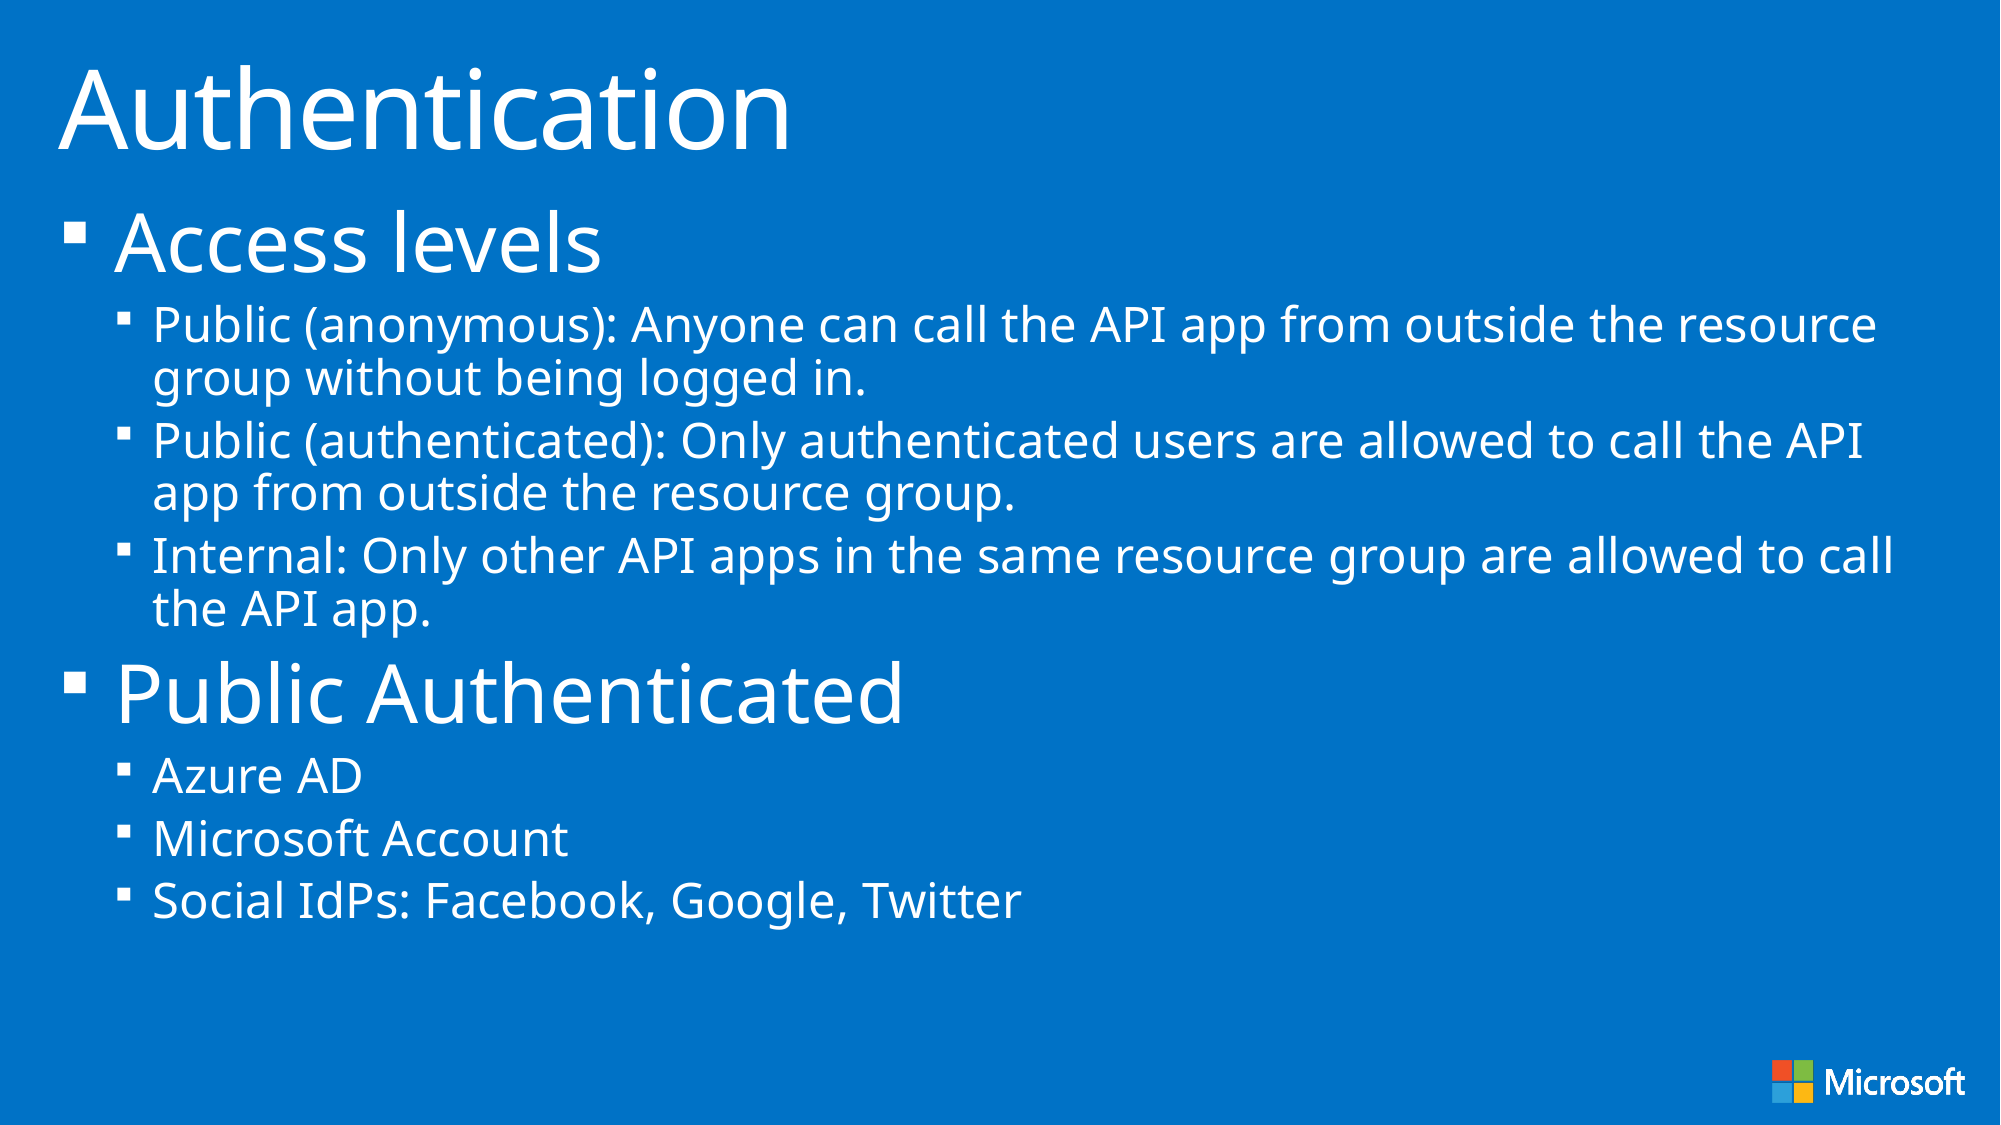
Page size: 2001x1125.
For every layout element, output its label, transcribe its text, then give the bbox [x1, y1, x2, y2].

list Access levels Public (anonymous): Anyone can call the API app from outside the resource group without being logged in. Public (authenticated): Only authenticated users are allowed to call the API app from outside the resource group. Internal: Only other API apps in the same resource group are allowed to call the API app. Public Authenticated Azure AD Microsoft Account Social IdPs: Facebook, Google, Twitter [44, 196, 1956, 976]
title Authentication [44, 47, 1957, 196]
picture [1772, 1060, 1965, 1103]
